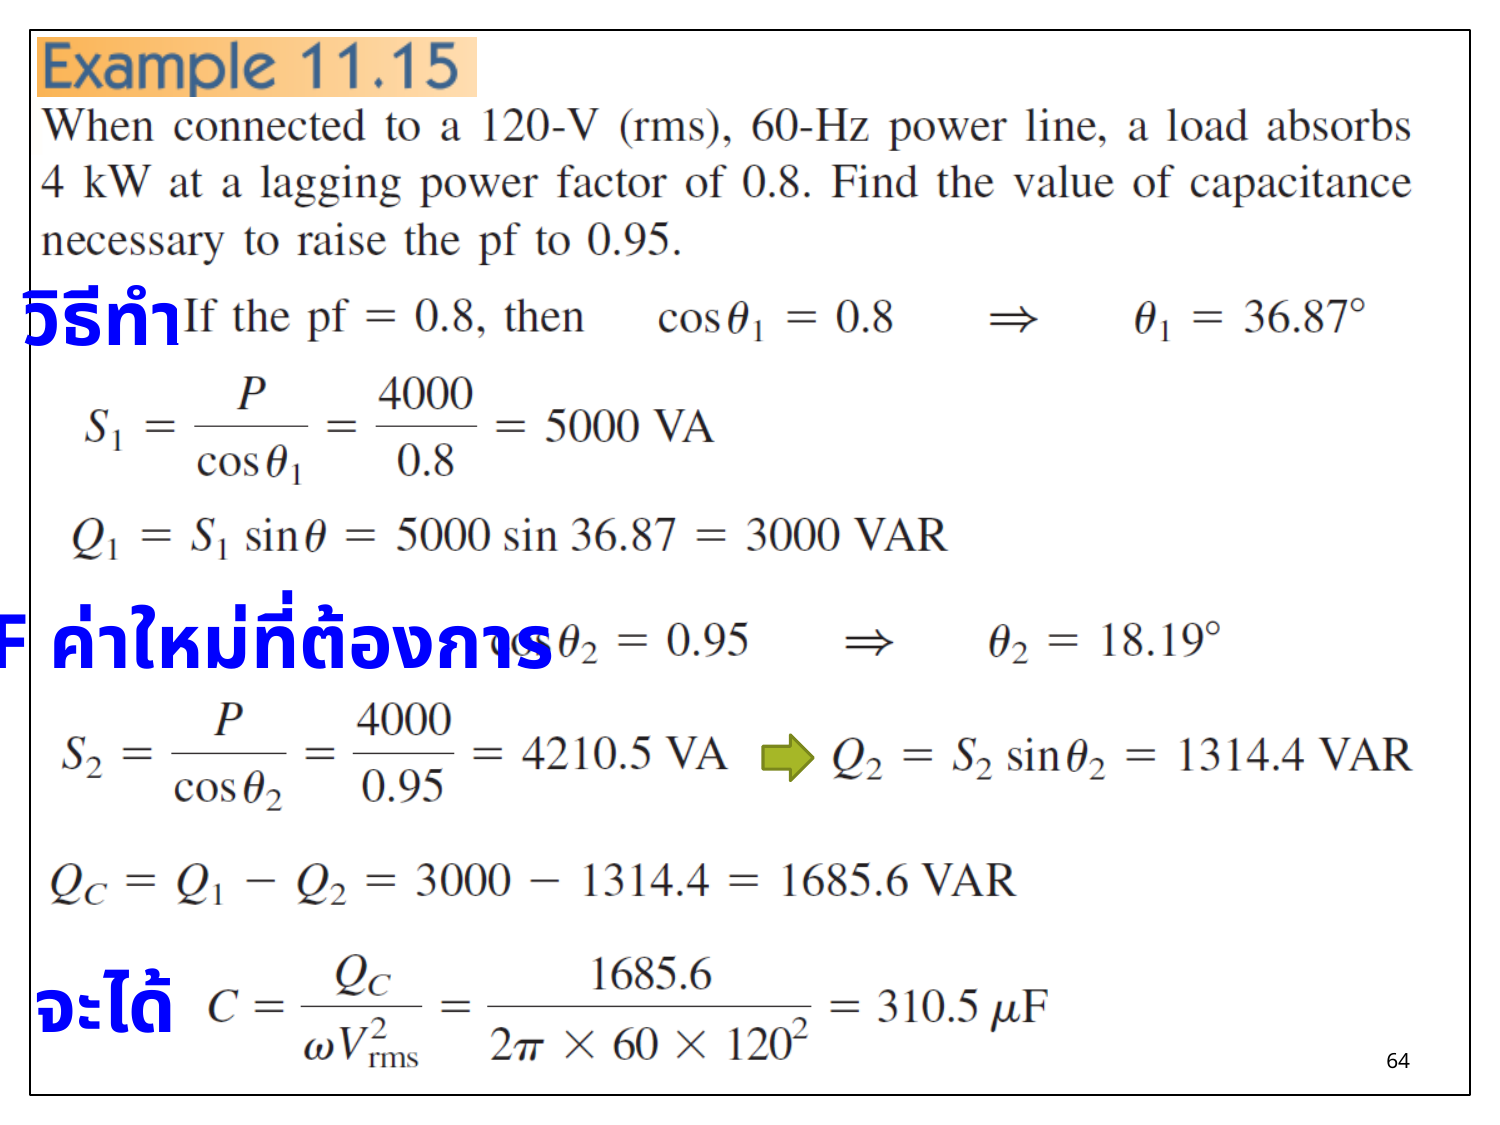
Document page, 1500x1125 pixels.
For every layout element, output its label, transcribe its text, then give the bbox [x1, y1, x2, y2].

text_box จะได้ [19, 973, 191, 1055]
picture [30, 846, 1028, 920]
slide_number 64 [1074, 1024, 1425, 1100]
picture [177, 285, 589, 343]
picture [40, 679, 736, 817]
text_box [761, 733, 807, 783]
text_box PF ค่าใหม่ที่ต้องการ [0, 609, 467, 691]
picture [73, 358, 730, 495]
text_box วิธีทำ [8, 286, 200, 368]
picture [643, 285, 1371, 349]
picture [812, 715, 1428, 791]
picture [54, 504, 967, 571]
picture [468, 609, 1240, 675]
picture [30, 37, 1426, 269]
picture [201, 938, 1063, 1076]
